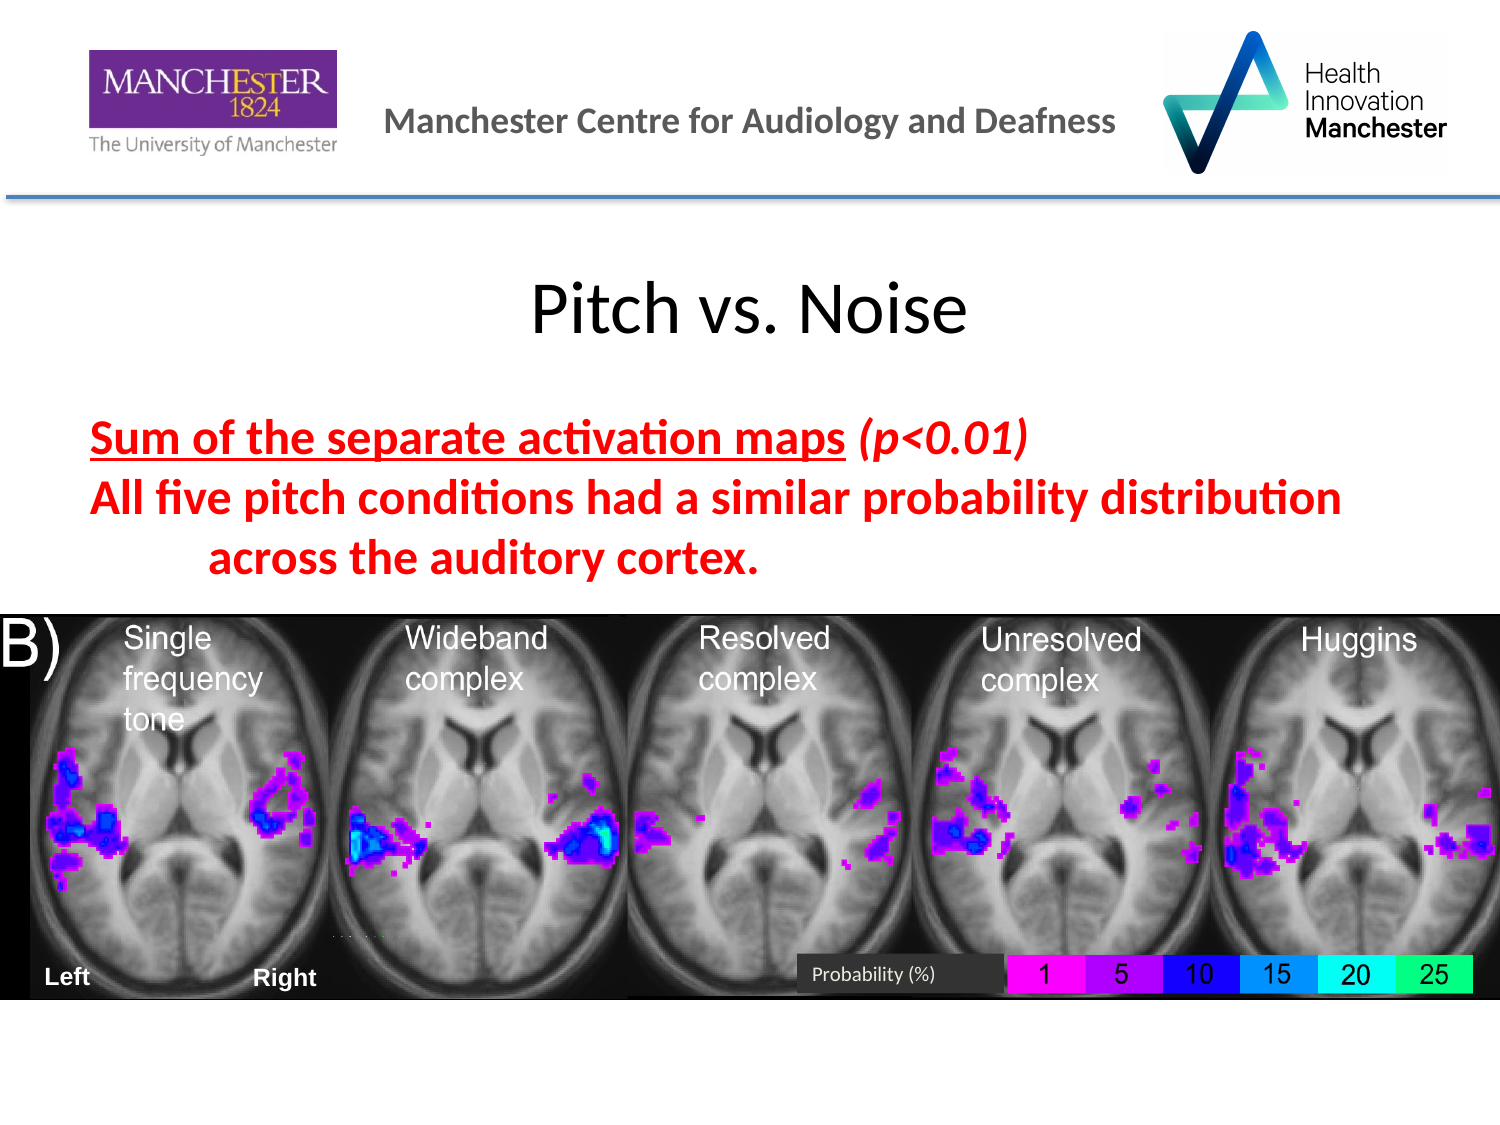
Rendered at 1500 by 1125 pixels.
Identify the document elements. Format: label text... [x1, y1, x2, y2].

picture [0, 614, 1500, 1000]
picture [89, 50, 337, 156]
text_box Sum of the separate activation maps (p<0.01) All five pitch conditions had a similar probability distribution across the auditory cortex. [74, 397, 1425, 592]
title Pitch vs. Noise [112, 209, 1388, 397]
picture [1163, 31, 1447, 174]
